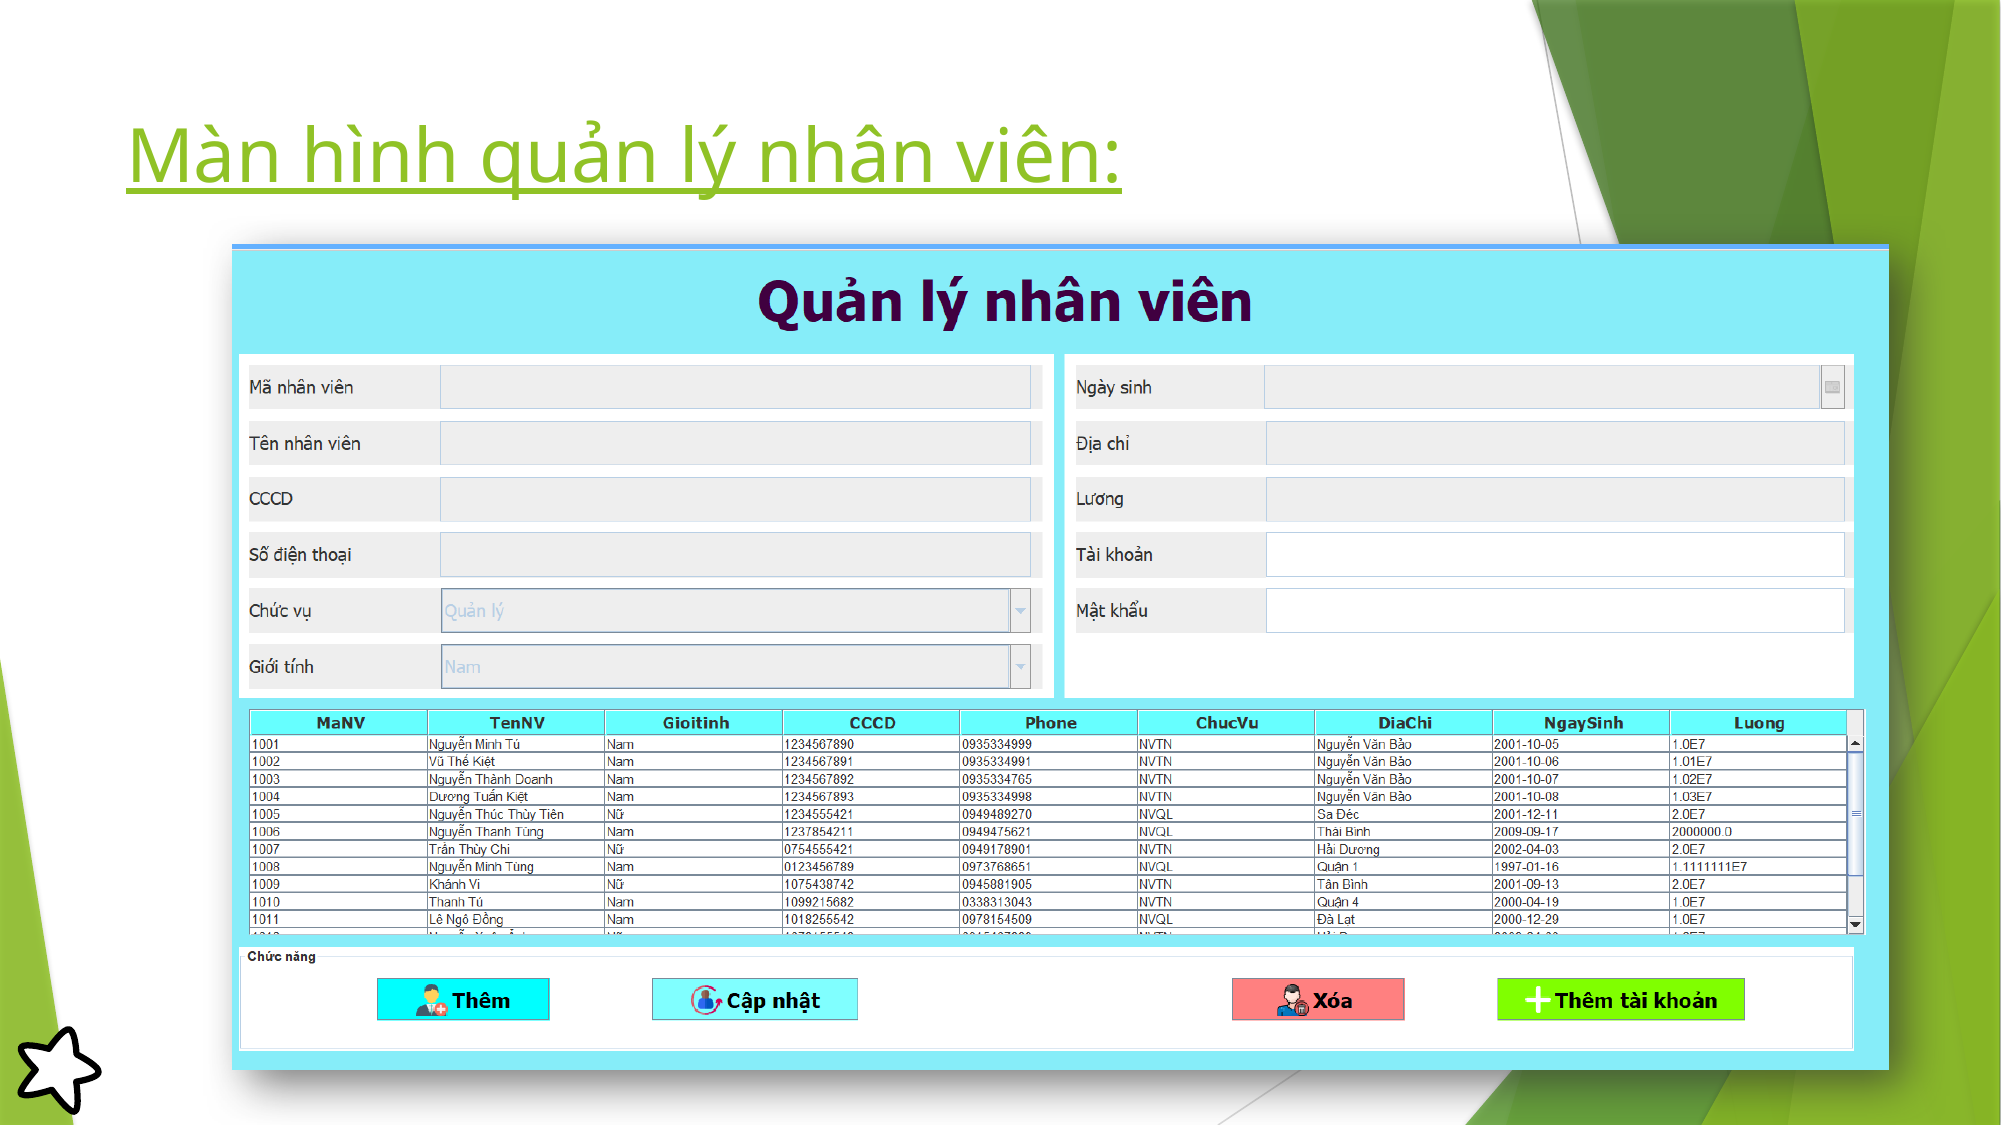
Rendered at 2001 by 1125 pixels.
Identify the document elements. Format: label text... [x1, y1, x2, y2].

text_box [20, 1029, 99, 1112]
title Màn hình quản lý nhân viên: [111, 99, 1522, 317]
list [232, 244, 1890, 1071]
